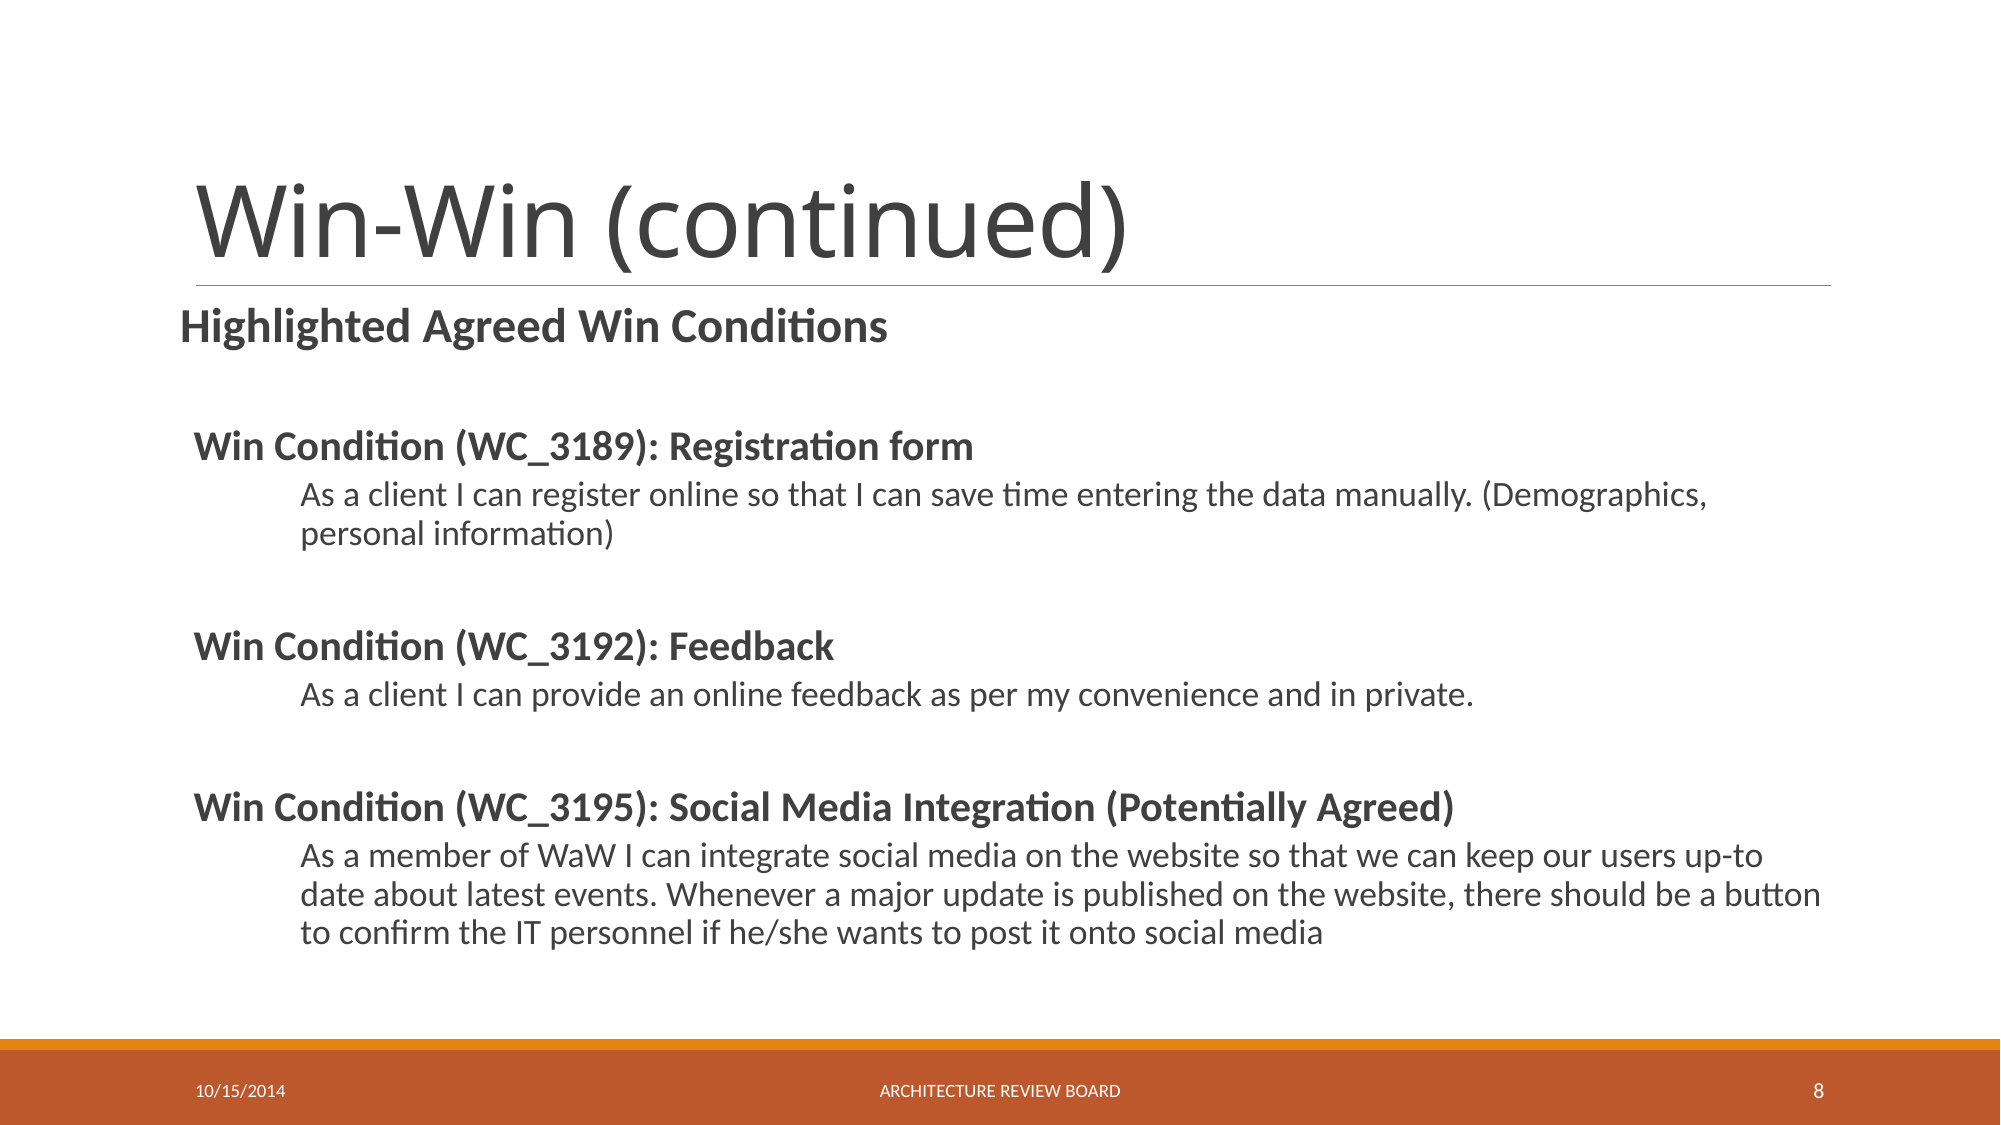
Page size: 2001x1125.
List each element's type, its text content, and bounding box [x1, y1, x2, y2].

slide_number 8 [1624, 1059, 1840, 1120]
text_box Win-Win (continued) [179, 46, 1830, 285]
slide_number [180, 1059, 586, 1120]
text_box Highlighted Agreed Win Conditions Win Condition (WC_3189): Registration form As a client I can register online so that I can save time entering the data manually. (Demographics, personal information) Win Condition (WC_3192): Feedback As a client I can provide an online feedback as per my convenience and in private. Win Condition (WC_3195): Social Media Integration (Potentially Agreed) As a member of WaW I can integrate social media on the website so that we can keep our users up-to date about latest events. Whenever a major update is published on the website, there should be a button to confirm the IT personnel if he/she wants to post it onto social media [179, 302, 1830, 963]
footer Architecture review board [604, 1059, 1396, 1120]
